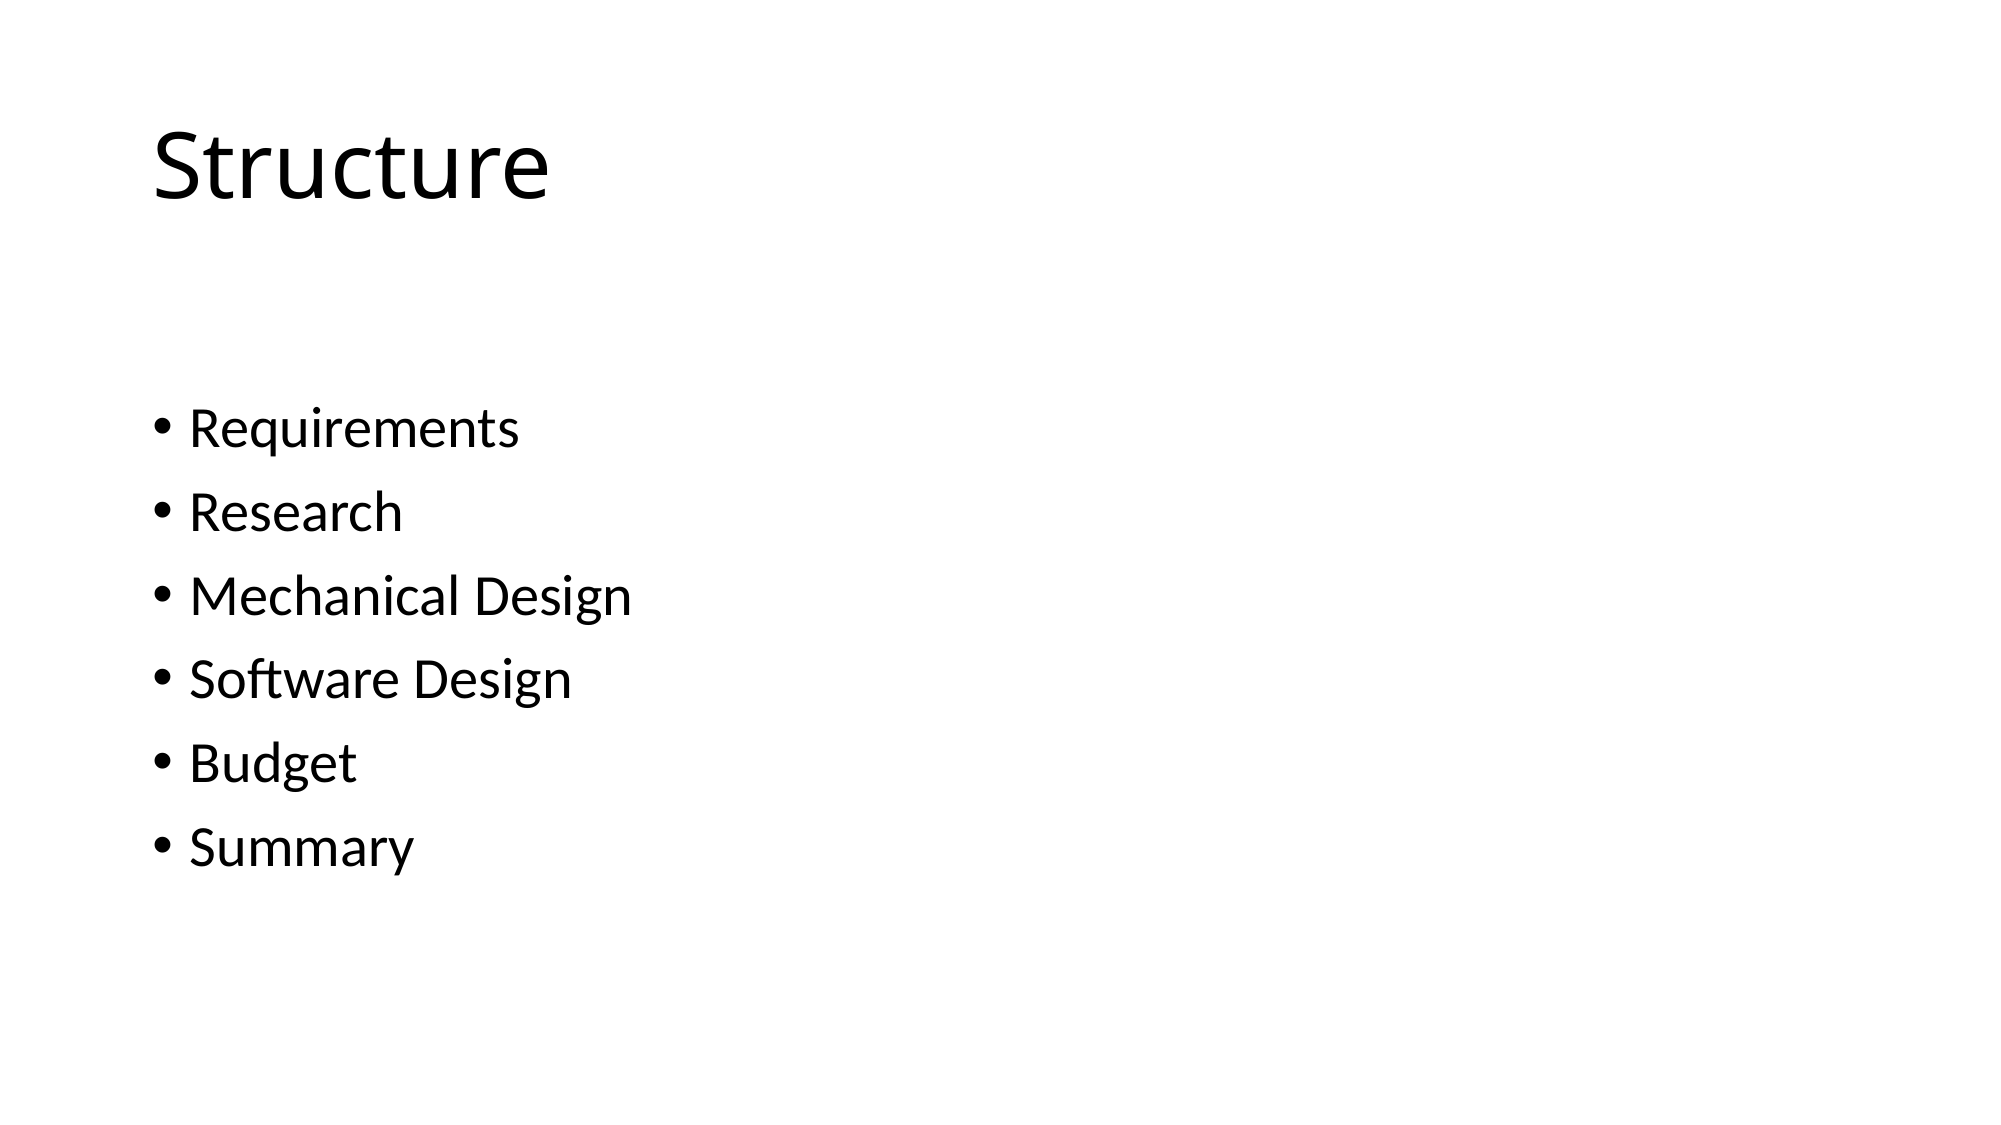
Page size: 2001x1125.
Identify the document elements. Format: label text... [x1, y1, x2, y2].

title Structure [137, 59, 1863, 278]
list Requirements Research Mechanical Design Software Design Budget Summary [137, 299, 1863, 1014]
